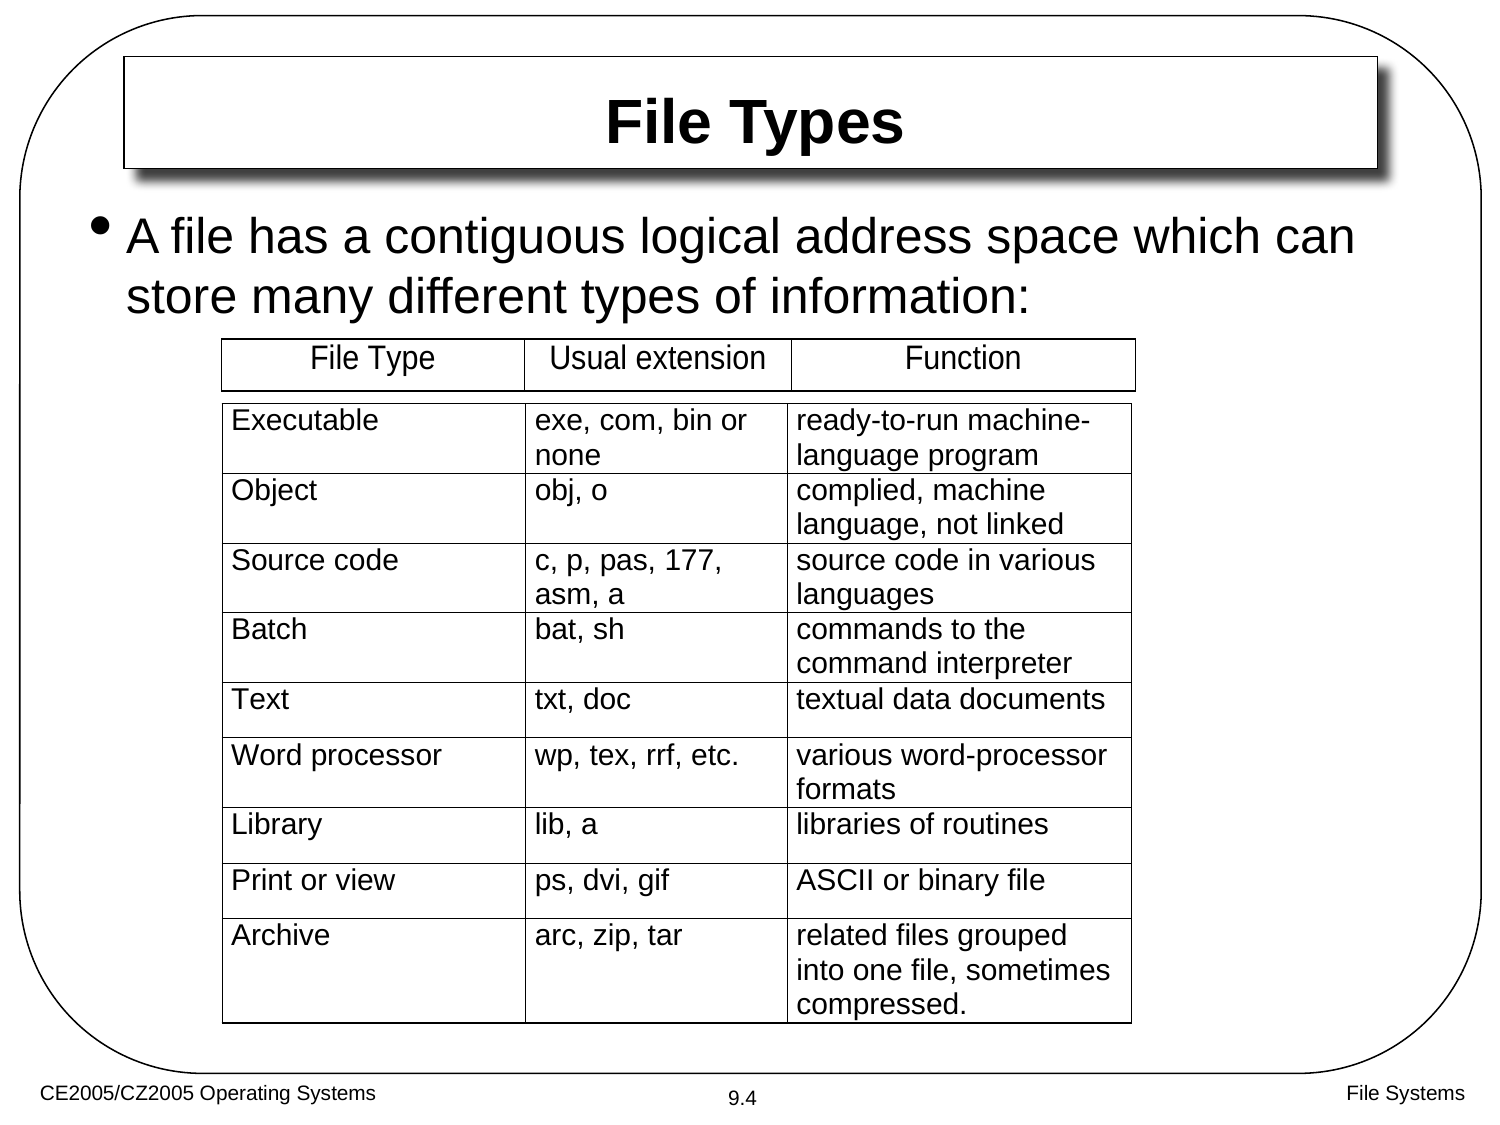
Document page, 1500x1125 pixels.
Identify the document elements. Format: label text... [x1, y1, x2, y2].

list A file has a contiguous logical address space which can store many different types of information: [73, 196, 1418, 349]
title File Types [190, 81, 1321, 157]
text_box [209, 403, 1255, 1045]
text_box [208, 338, 1169, 417]
text_box [124, 56, 1378, 169]
